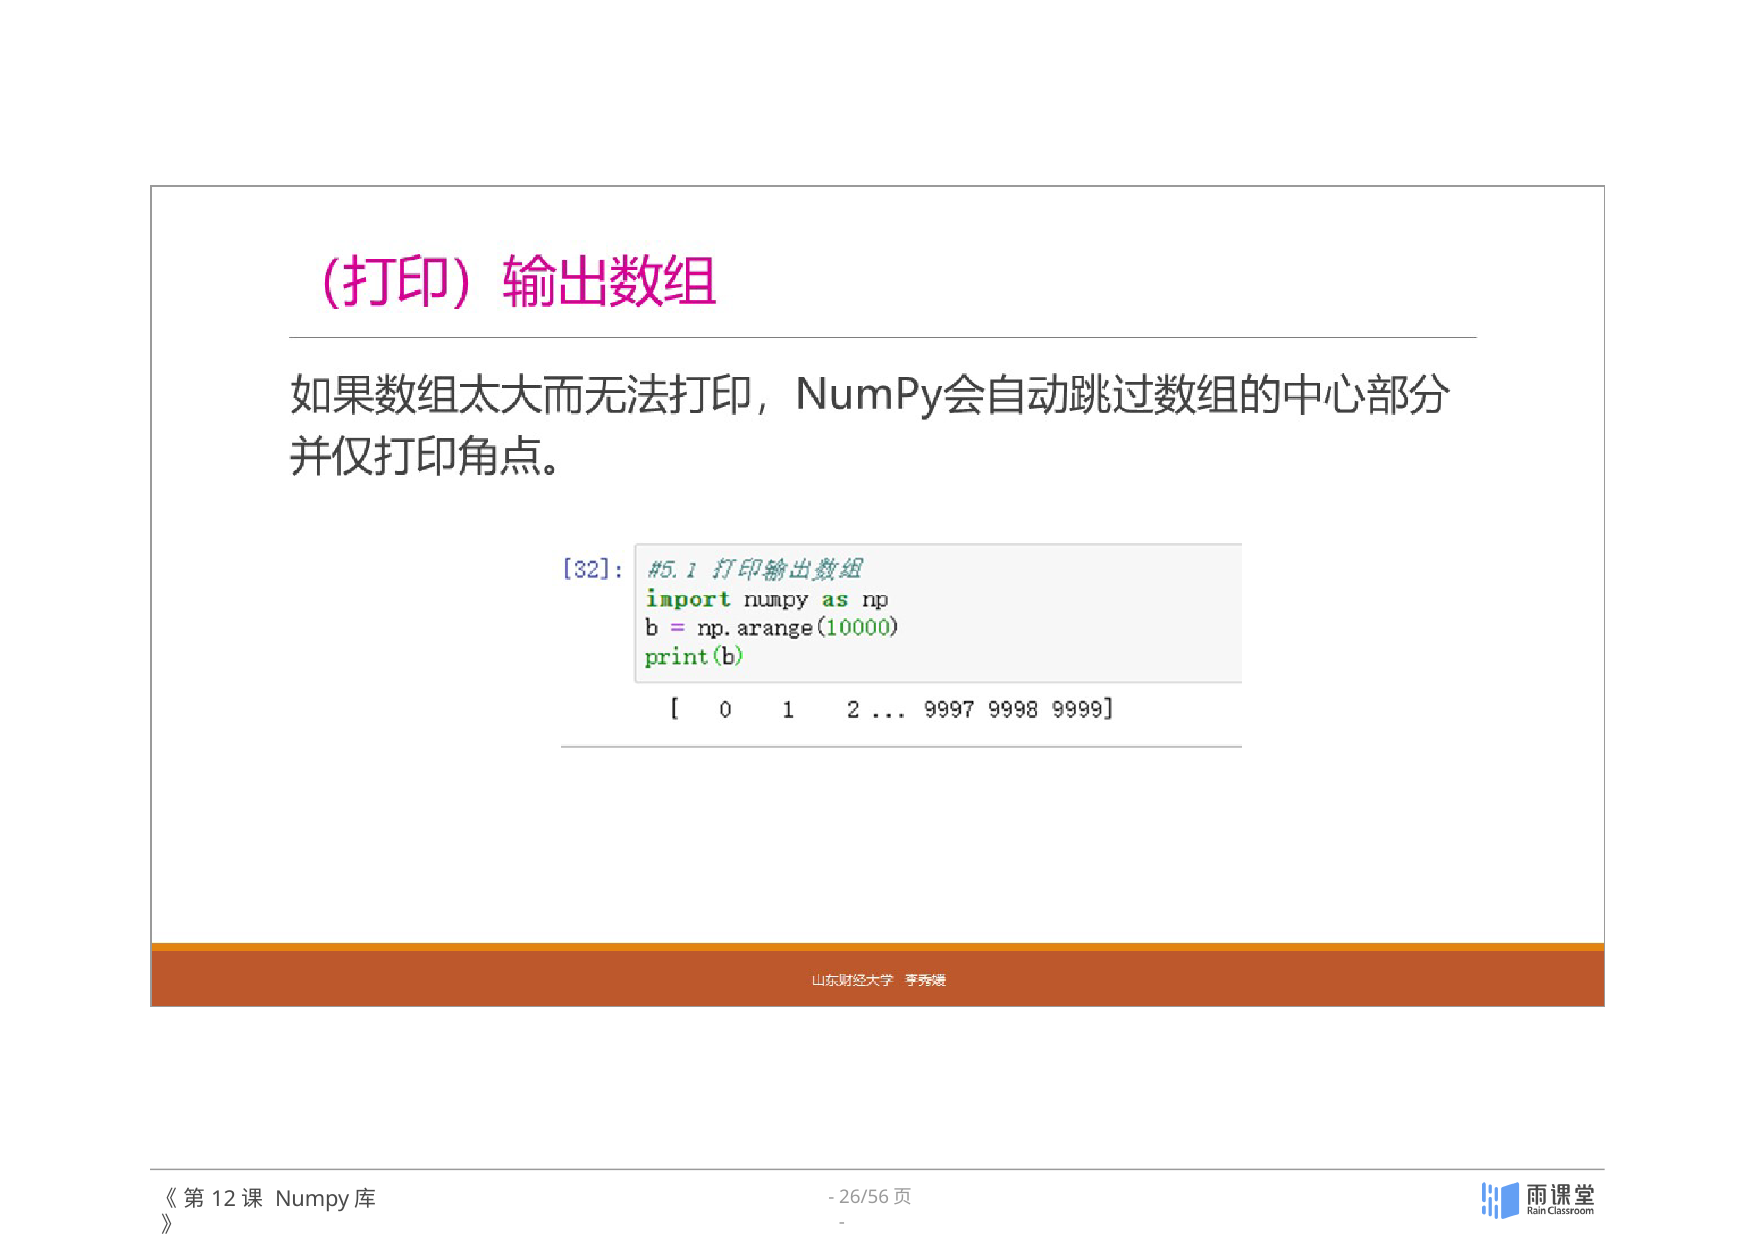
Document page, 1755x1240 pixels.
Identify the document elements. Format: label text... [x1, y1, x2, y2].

picture [1482, 1182, 1594, 1219]
slide_number - 26/56页 - [826, 1181, 929, 1240]
footer 《 第12课 Numpy库 》 [153, 1181, 390, 1240]
picture [149, 185, 1605, 1007]
